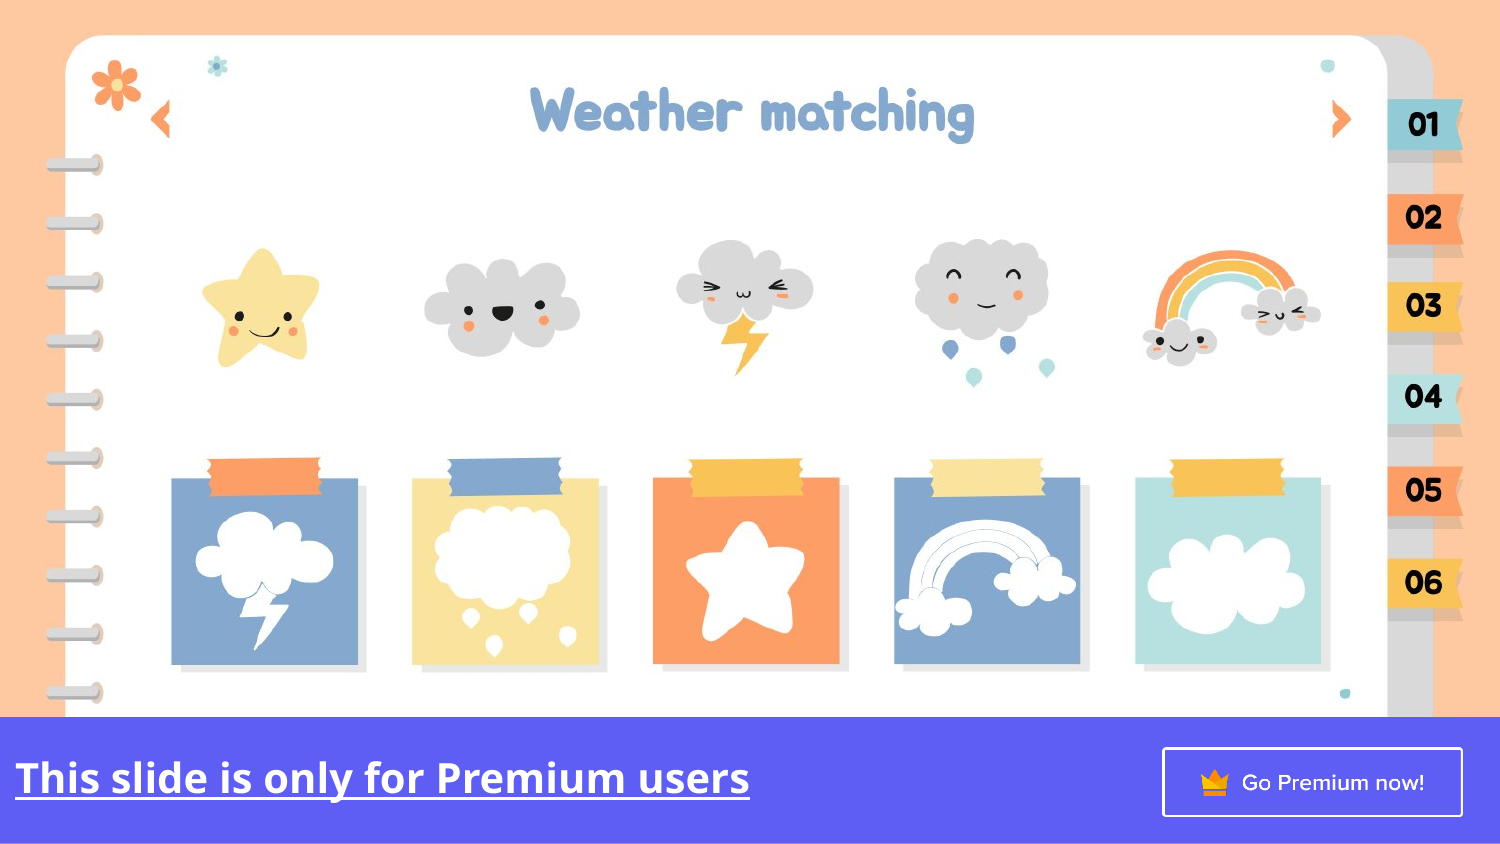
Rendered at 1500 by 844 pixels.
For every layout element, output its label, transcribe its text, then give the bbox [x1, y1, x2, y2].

picture [0, 0, 1500, 717]
text_box This slide is only for Premium users [0, 717, 1500, 844]
picture [1162, 747, 1463, 817]
